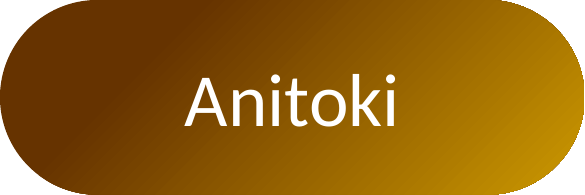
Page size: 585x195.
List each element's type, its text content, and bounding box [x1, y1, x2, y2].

text_box Anitoki [45, 44, 539, 150]
text_box [0, 0, 585, 195]
